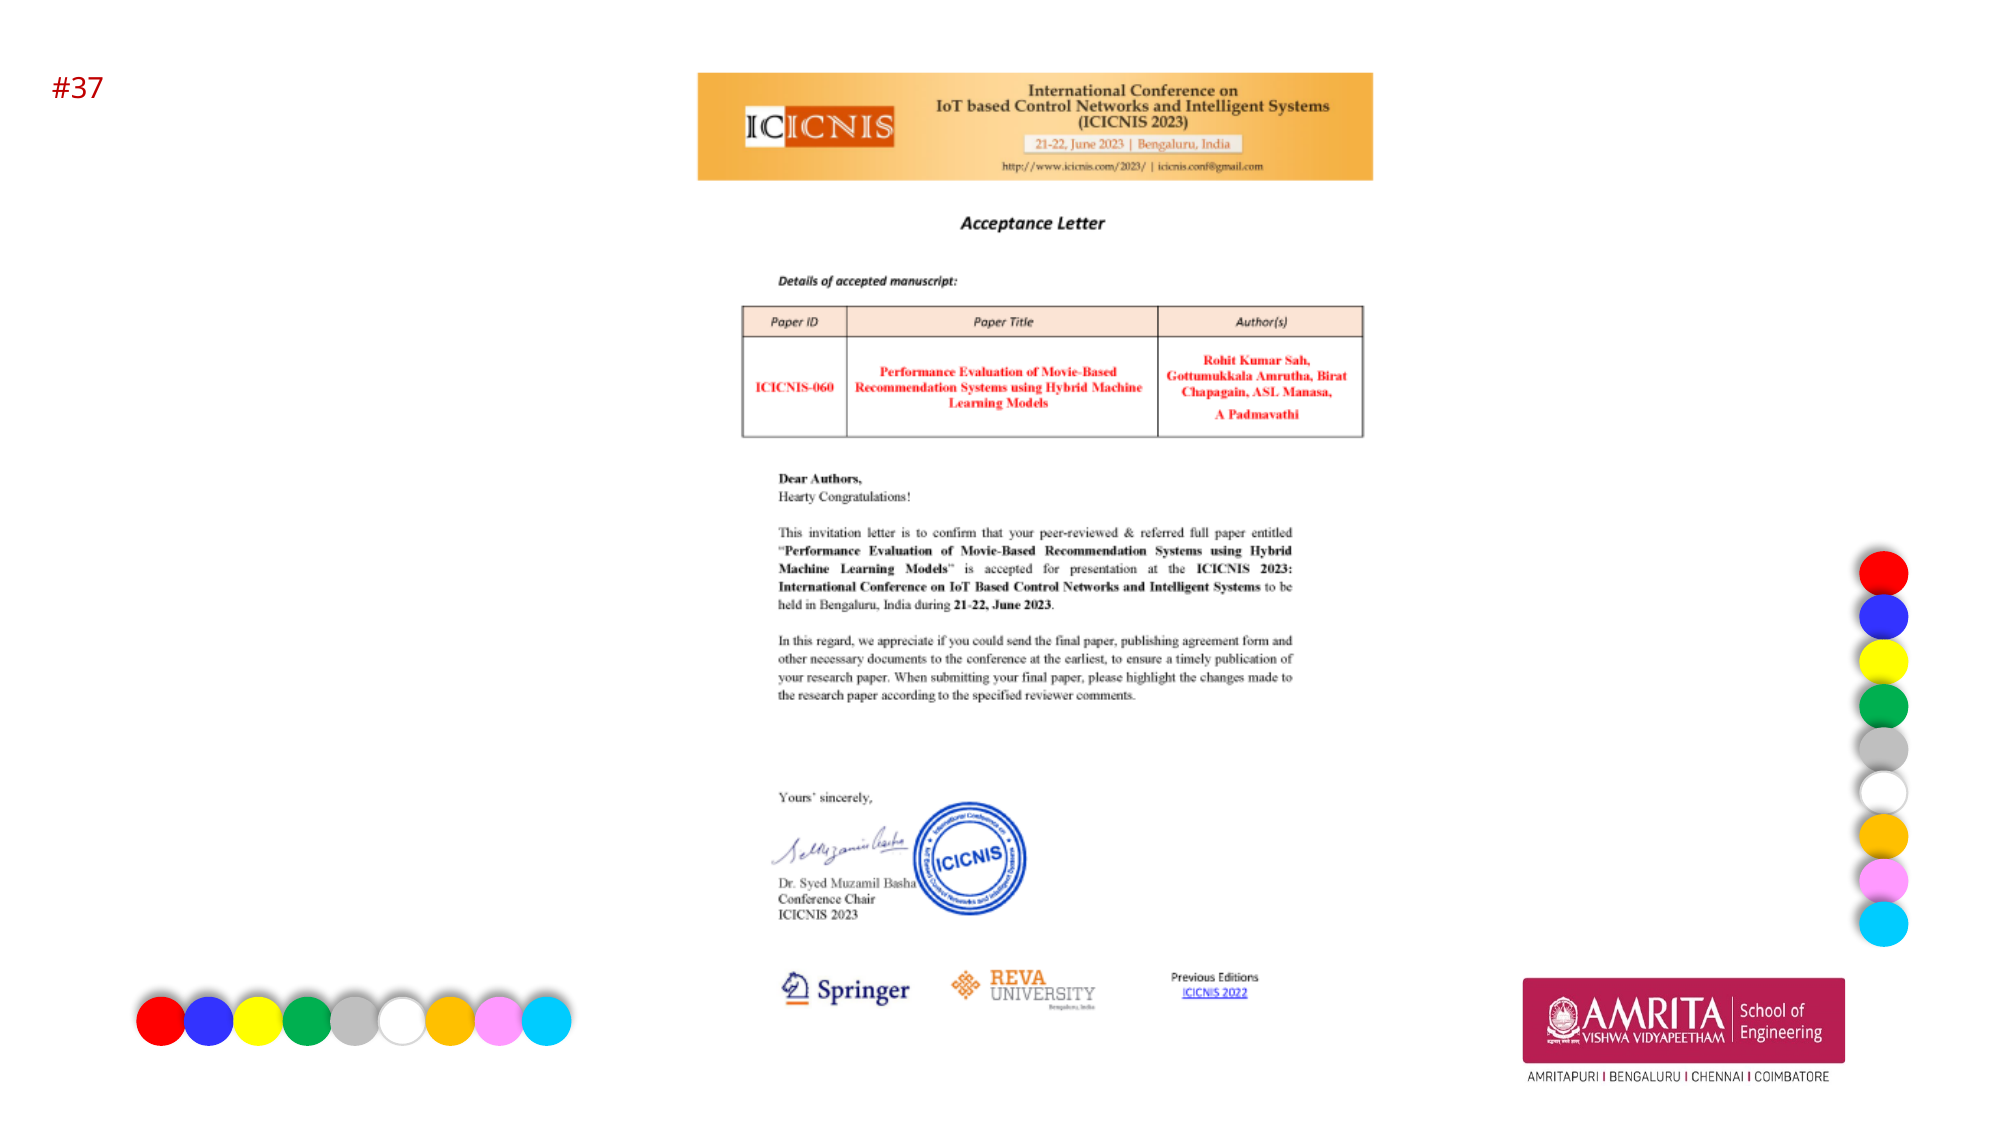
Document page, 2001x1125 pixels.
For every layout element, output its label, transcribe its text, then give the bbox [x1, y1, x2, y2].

slide_number #‹#› [36, 58, 487, 119]
picture [1522, 977, 1846, 1086]
picture [619, 69, 1454, 1032]
